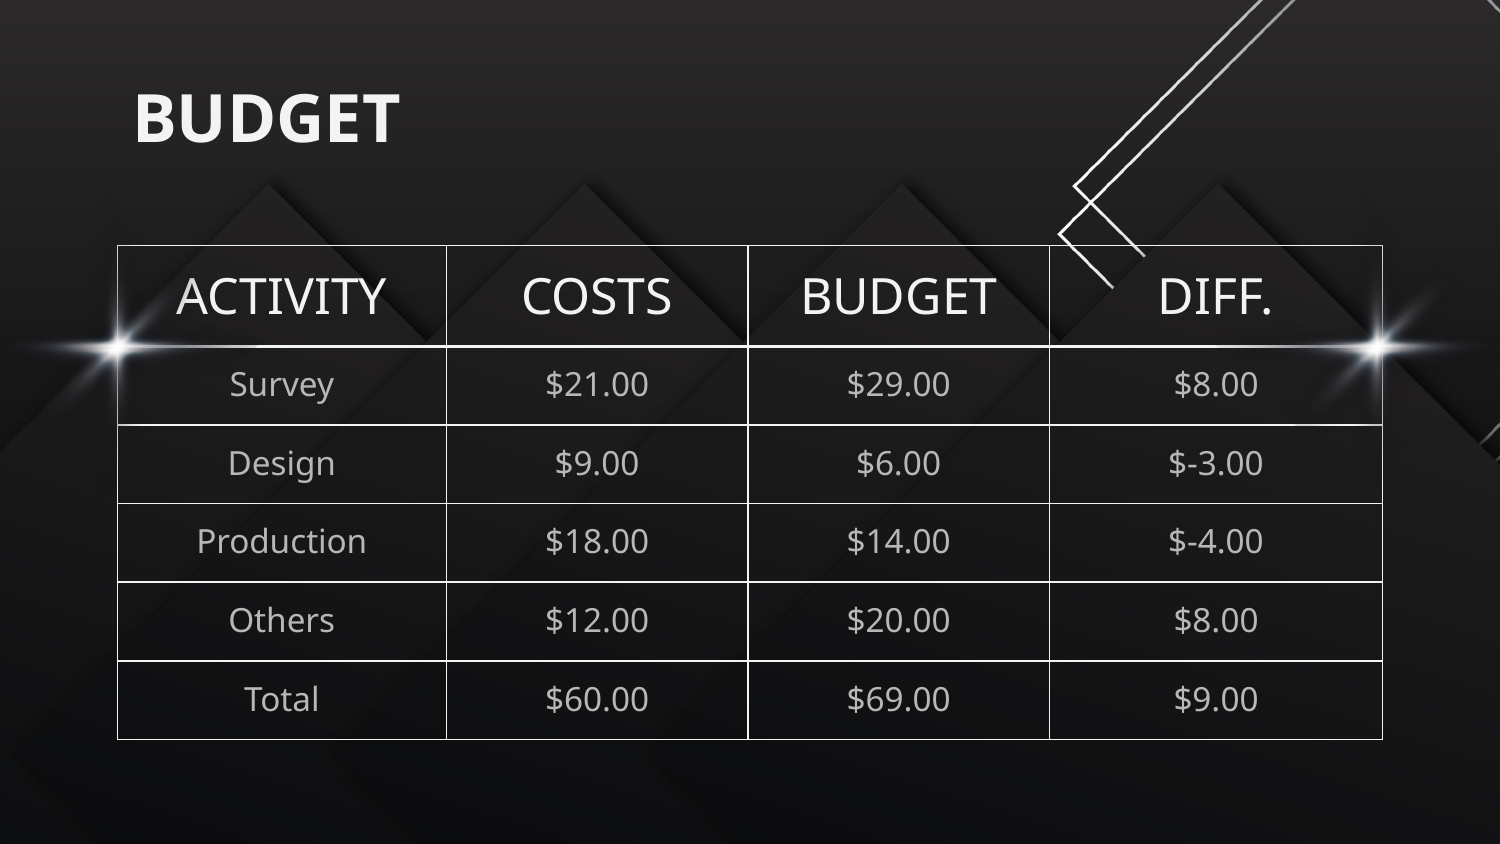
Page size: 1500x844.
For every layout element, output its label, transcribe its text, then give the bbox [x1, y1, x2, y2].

table_cell $-3.00 [1050, 426, 1382, 503]
table_cell Survey [217, 348, 446, 424]
table_cell $8.00 [1050, 348, 1250, 424]
table_cell $-4.00 [1050, 504, 1382, 581]
table_header BUDGET [749, 246, 1049, 345]
title BUDGET [116, 60, 1382, 155]
table_header COSTS [447, 246, 747, 345]
table_cell $8.00 [1050, 583, 1382, 660]
table_cell $60.00 [447, 662, 747, 739]
table_cell $20.00 [749, 583, 1049, 660]
table_cell $9.00 [1050, 662, 1382, 739]
table_cell $18.00 [447, 504, 747, 581]
table_header DIFF. [1050, 246, 1250, 345]
table_cell $21.00 [447, 348, 747, 424]
table_cell Production [118, 504, 446, 581]
picture [0, 0, 1500, 844]
table_cell Others [118, 583, 446, 660]
table_cell $69.00 [749, 662, 1049, 739]
table_header ACTIVITY [217, 246, 446, 345]
table_cell $6.00 [749, 426, 1049, 503]
table_cell $9.00 [447, 426, 747, 503]
table_cell $14.00 [749, 504, 1049, 581]
table_cell Design [118, 426, 446, 503]
table_cell Total [118, 662, 446, 739]
table_cell $12.00 [447, 583, 747, 660]
table_cell $29.00 [749, 348, 1049, 424]
